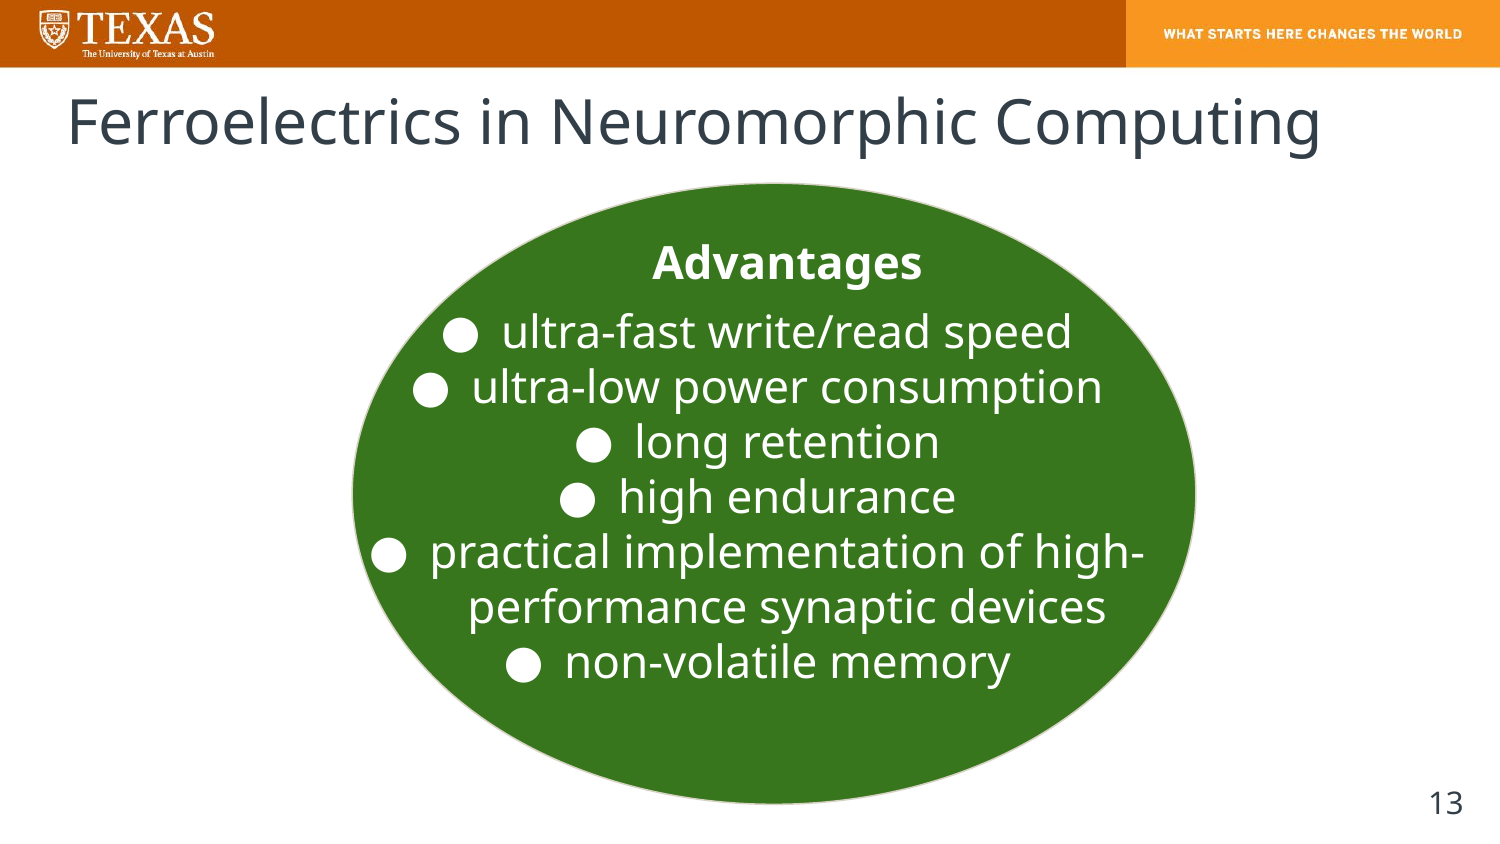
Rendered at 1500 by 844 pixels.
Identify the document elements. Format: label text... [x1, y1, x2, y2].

text_box 13 [1406, 768, 1486, 833]
text_box [577, 183, 971, 219]
text_box Advantages ultra-fast write/read speed ultra-low power consumption long retention high endurance practical implementation of high-performance synaptic devices non-volatile memory [289, 219, 1211, 625]
picture [0, 0, 1500, 844]
text_box [391, 625, 1157, 805]
title Ferroelectrics in Neuromorphic Computing [51, 72, 1449, 167]
